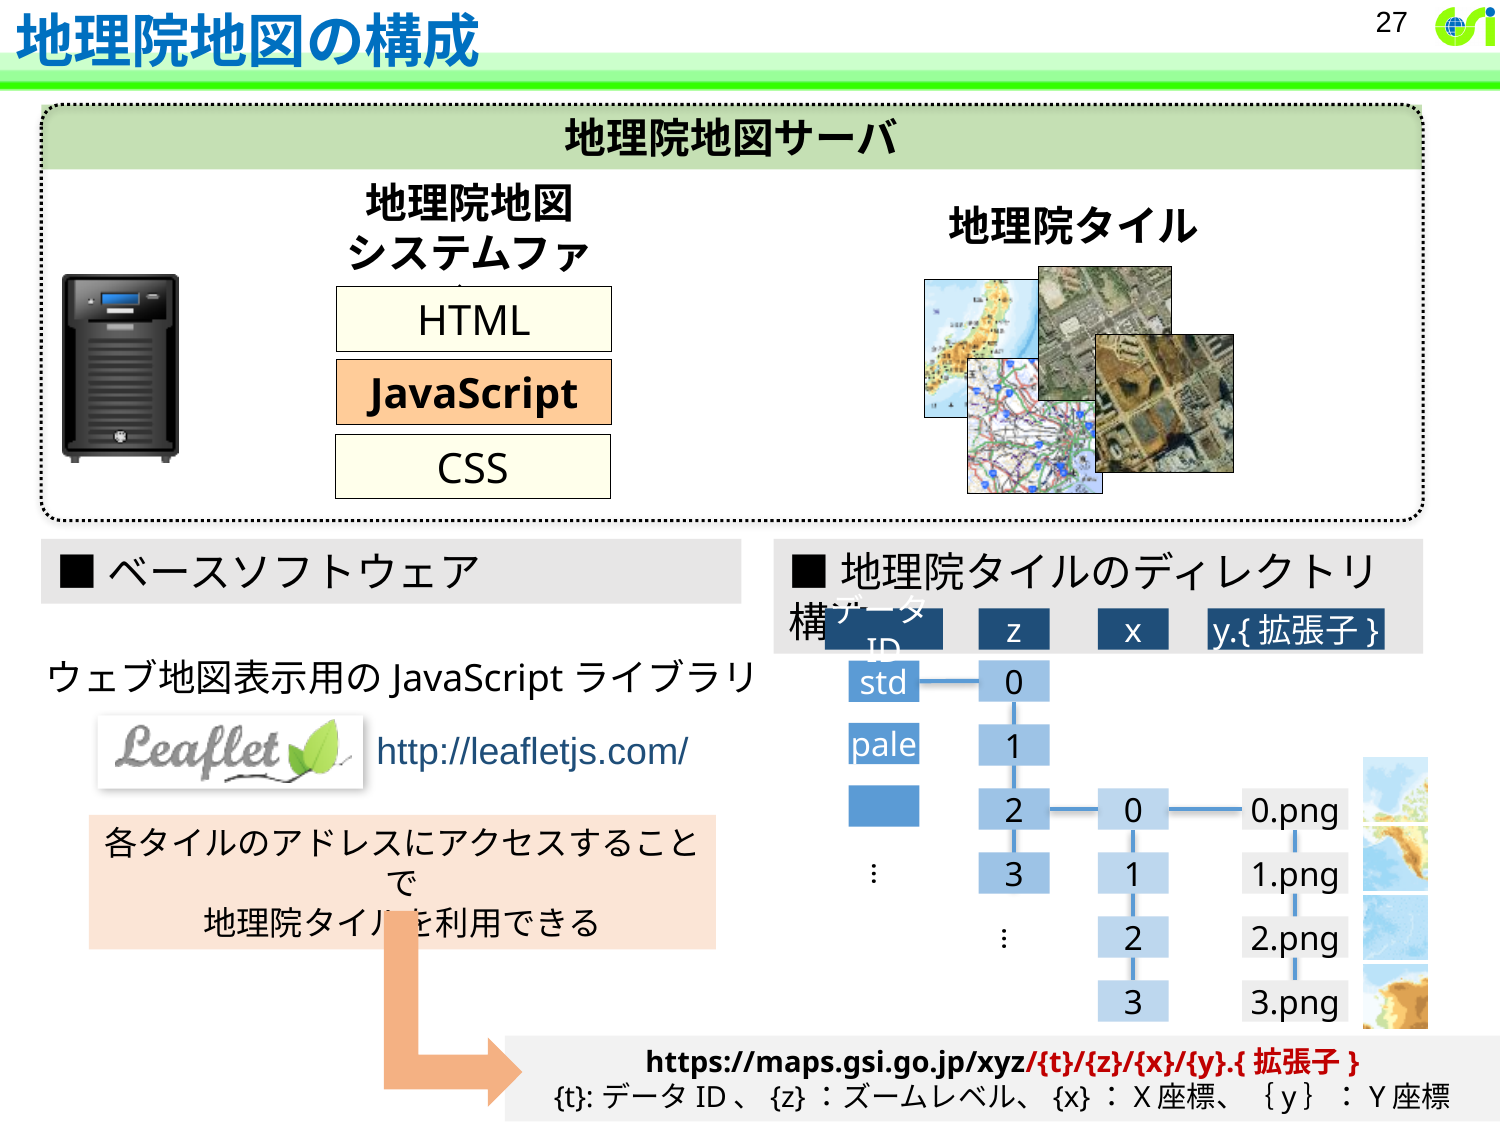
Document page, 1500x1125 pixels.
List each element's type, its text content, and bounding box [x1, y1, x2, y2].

picture [1363, 895, 1428, 960]
picture [1363, 826, 1429, 891]
text_box ウェブ地図表示用のJavaScriptライブラリ [53, 628, 753, 725]
text_box ■ベースソフトウェア [41, 538, 742, 604]
text_box http://leafletjs.com/ [372, 725, 704, 780]
slide_number 27 [1072, 0, 1424, 74]
title 地理院地図の構成 [0, 0, 1152, 79]
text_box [824, 608, 1385, 1022]
text_box 各タイルのアドレスにアクセスすることで 地理院タイルを利用できる [88, 814, 716, 950]
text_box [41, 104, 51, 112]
picture [1363, 757, 1428, 822]
picture [62, 274, 180, 463]
text_box HTML [336, 286, 612, 352]
text_box [40, 103, 1424, 522]
text_box 地理院地図 システムファイル [323, 169, 616, 335]
picture [924, 266, 1234, 494]
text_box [97, 715, 364, 789]
text_box https://maps.gsi.go.jp/xyz/{t}/{z}/{x}/{y}.{拡張子} {t}:データID、{z}：ズームレベル、{x}：X座標、｛y｝：Y座標 [504, 1035, 1500, 1122]
text_box 地理院タイル [914, 191, 1234, 257]
text_box ■地理院タイルのディレクトリ構造 [773, 538, 1424, 654]
text_box [383, 910, 523, 1107]
picture [0, 0, 1500, 91]
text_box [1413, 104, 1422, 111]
picture [1363, 964, 1428, 1029]
text_box CSS [335, 434, 611, 499]
text_box JavaScript [336, 359, 612, 425]
